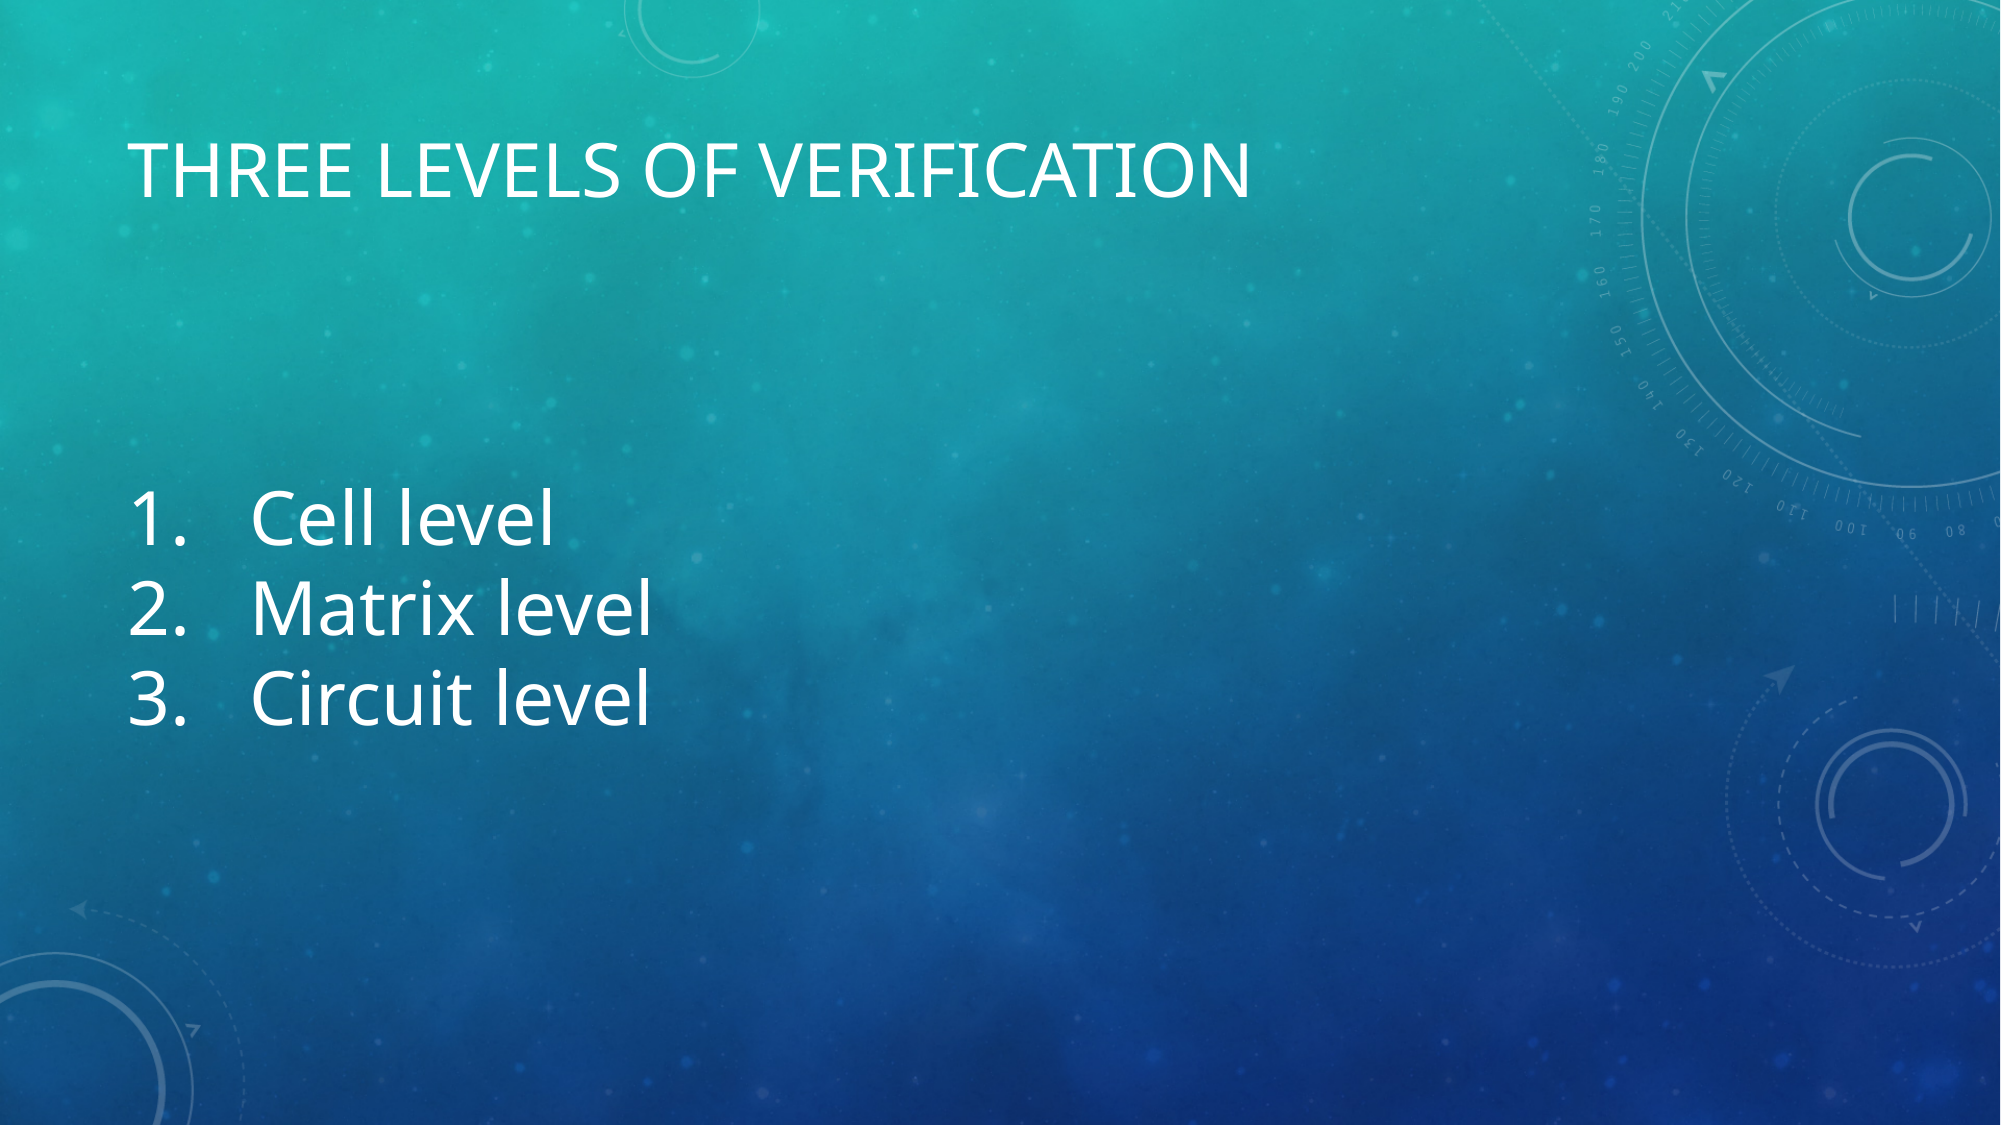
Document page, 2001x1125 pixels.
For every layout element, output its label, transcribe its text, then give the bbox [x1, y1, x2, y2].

text_box Three levels of Verification [112, 47, 1775, 287]
list Cell level Matrix level Circuit level [112, 351, 1775, 950]
picture [0, 0, 2001, 1125]
